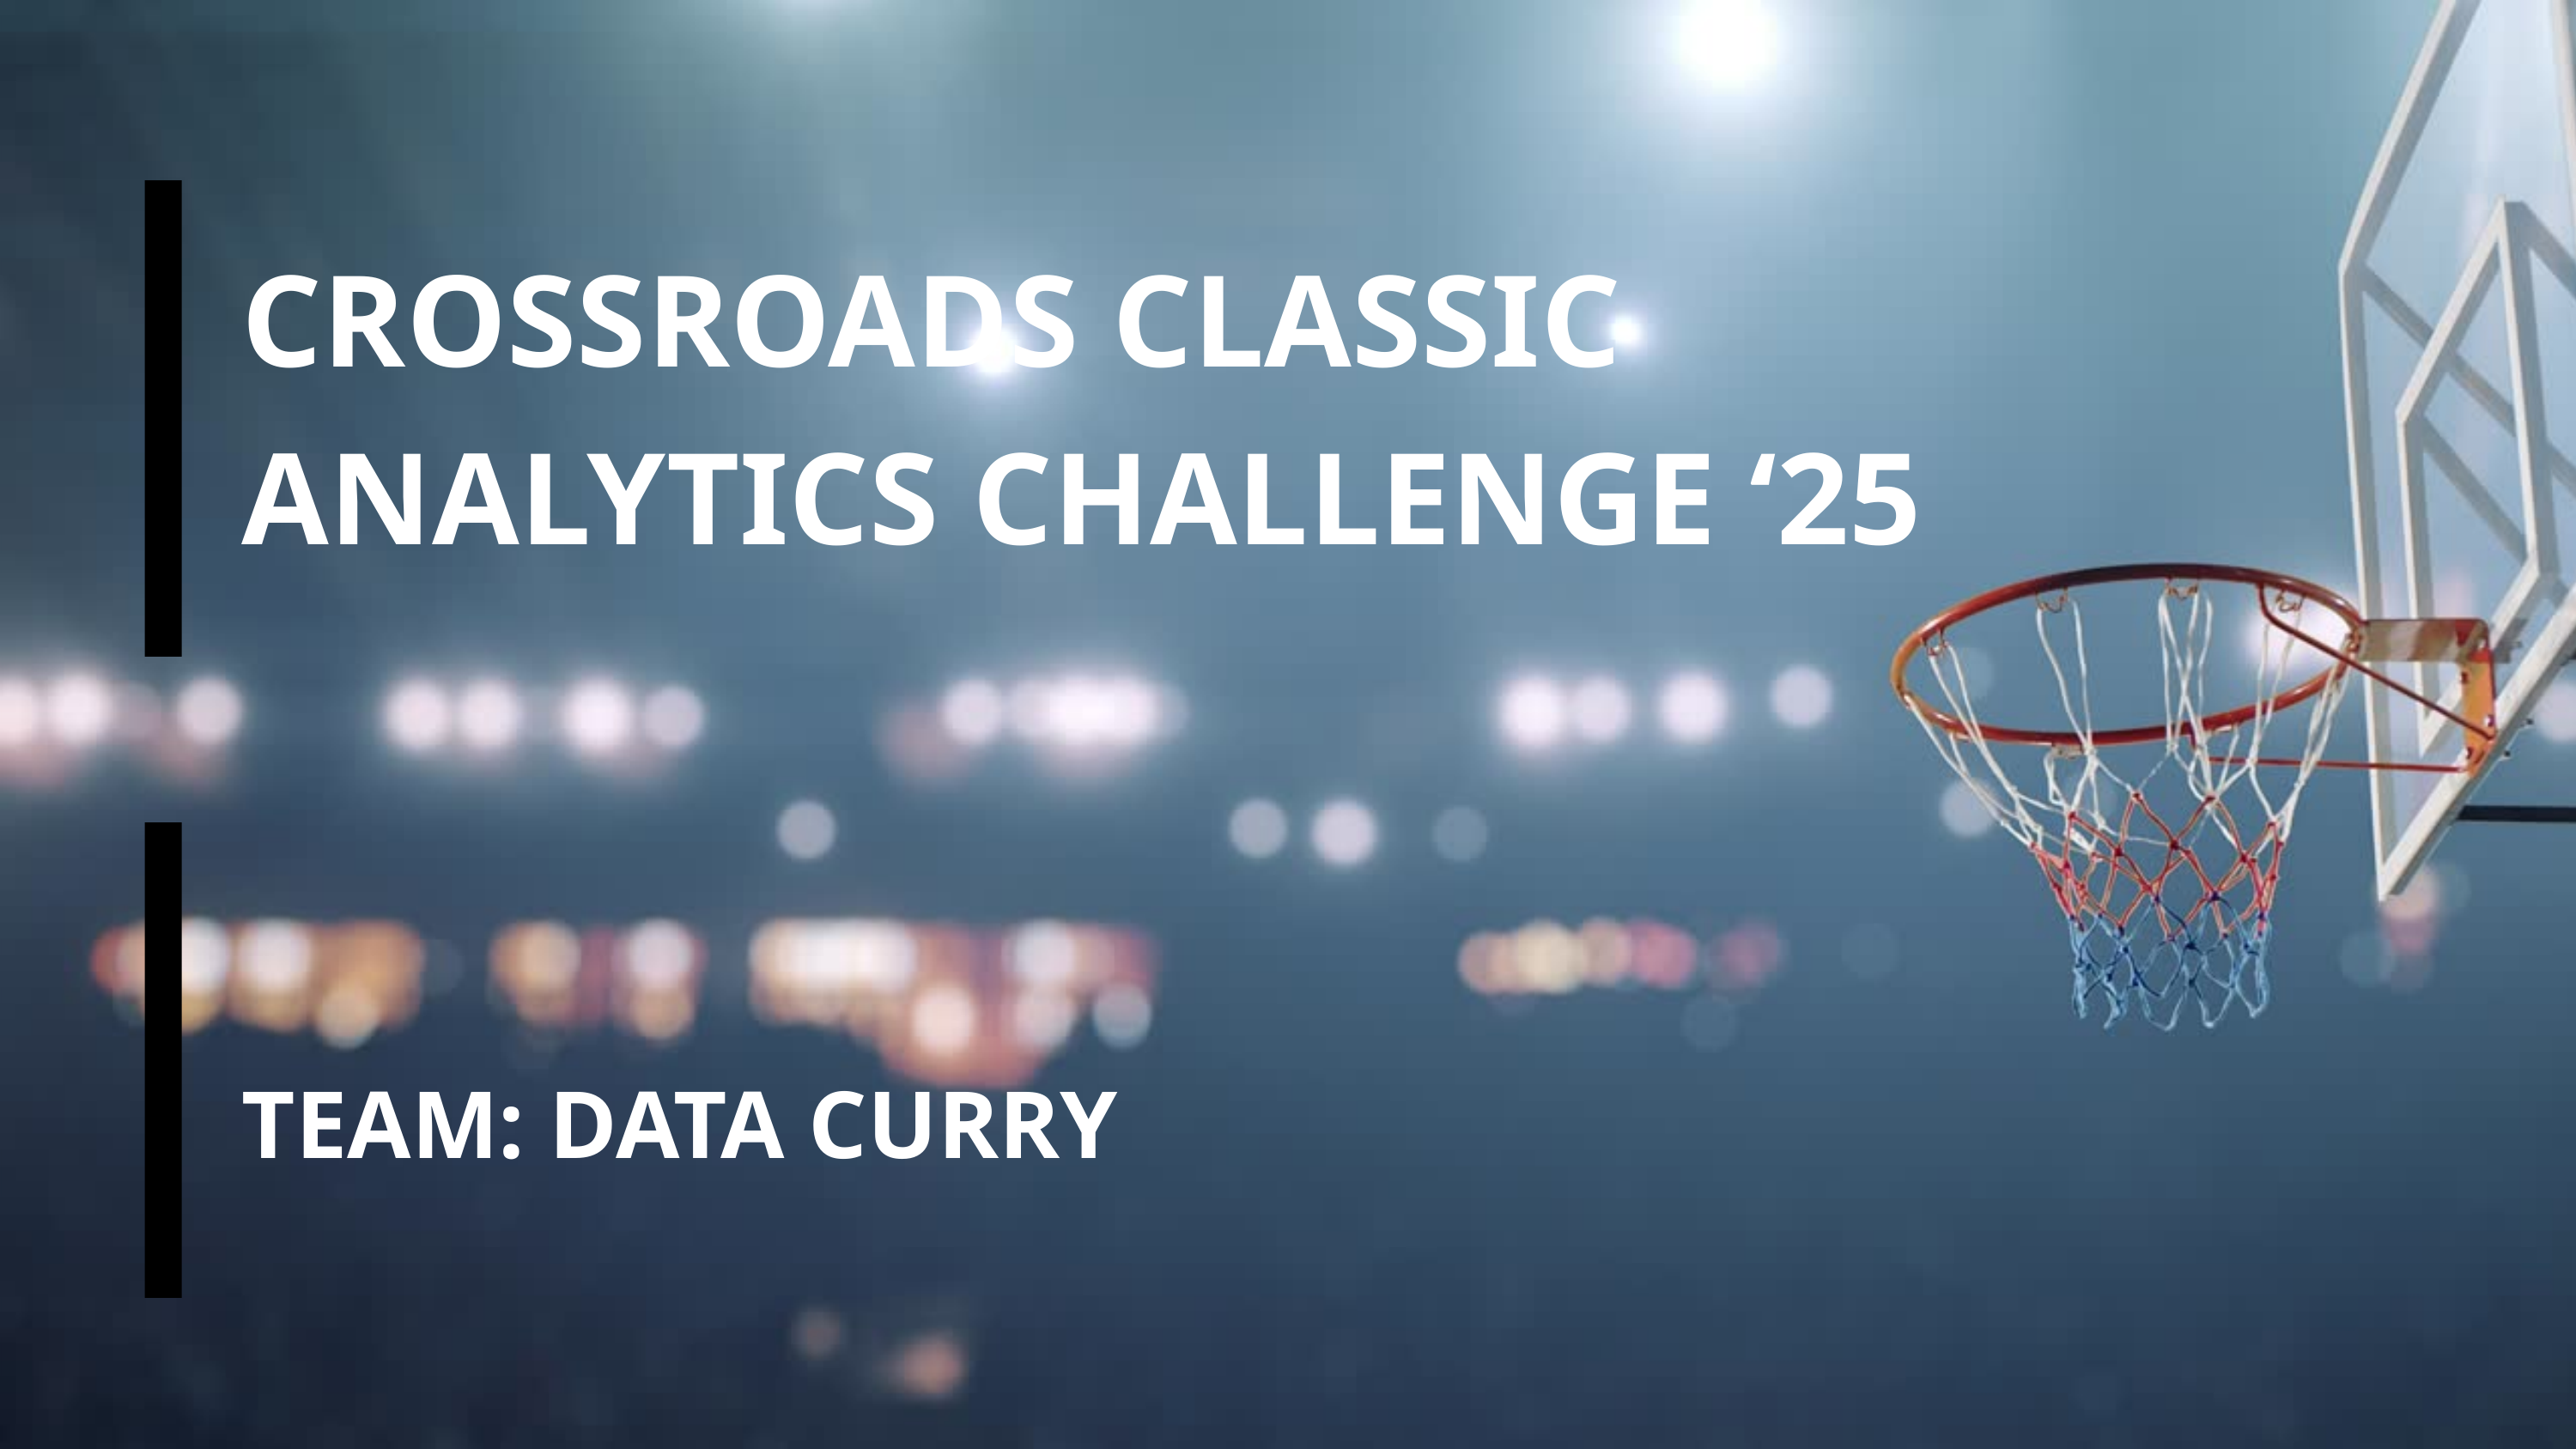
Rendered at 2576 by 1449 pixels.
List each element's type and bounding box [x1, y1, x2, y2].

text_box [0, 0, 2576, 1449]
